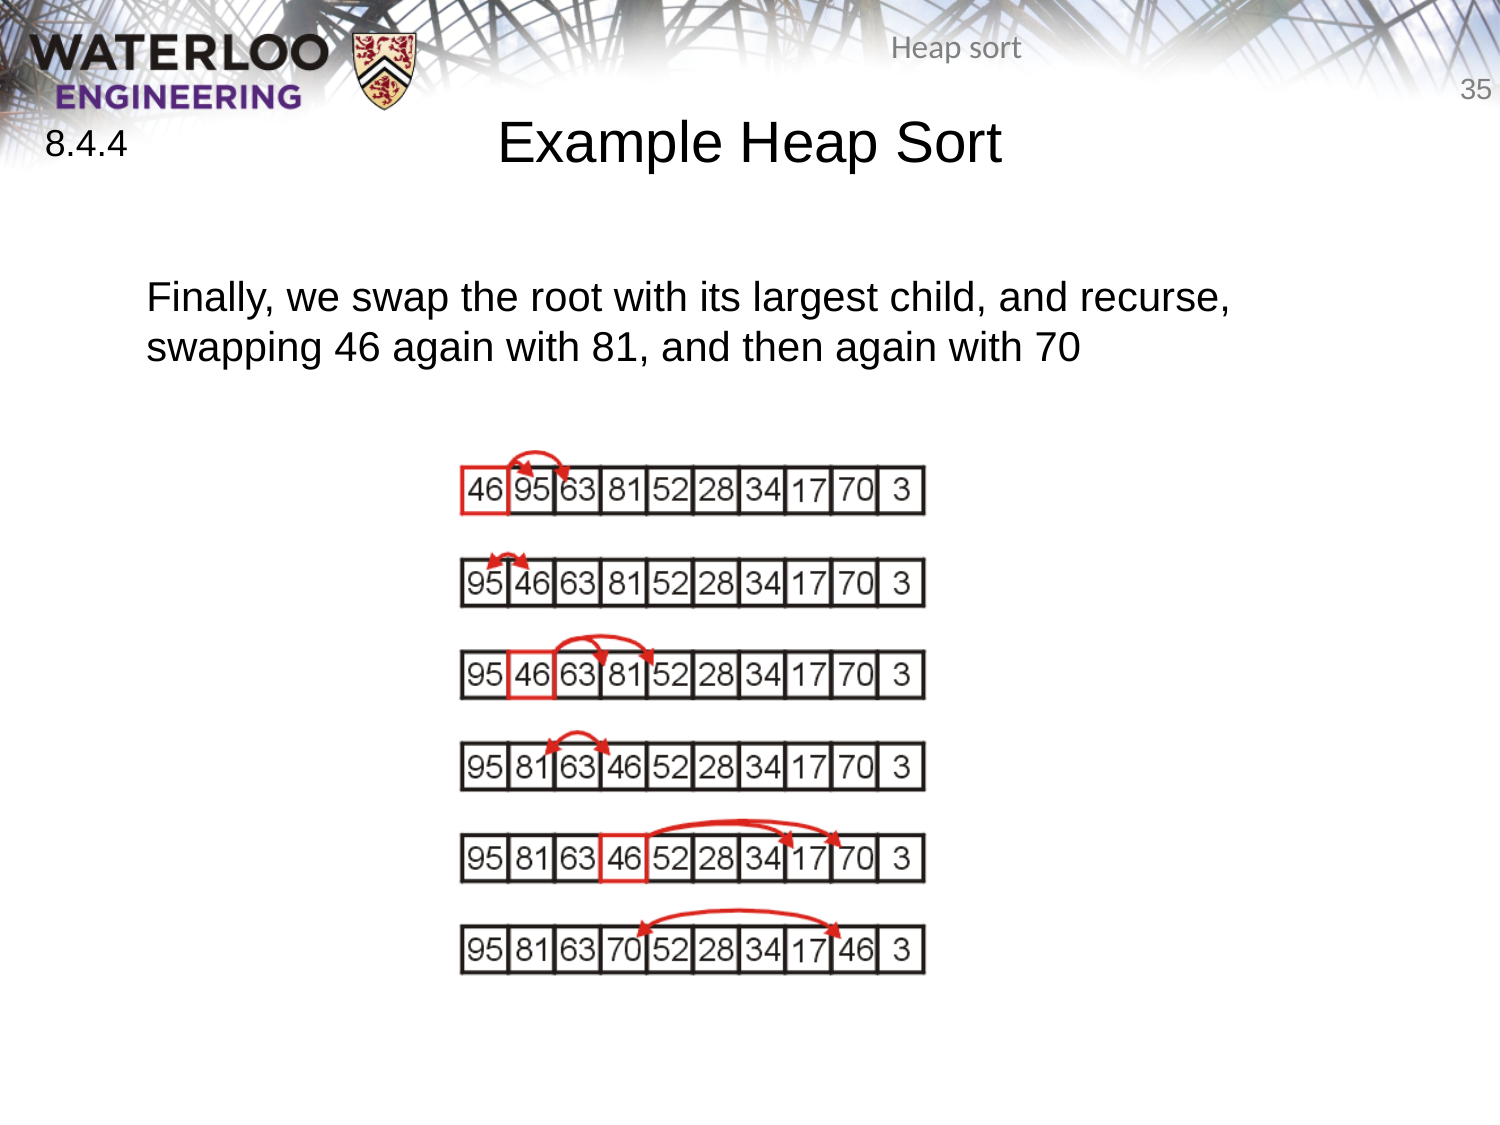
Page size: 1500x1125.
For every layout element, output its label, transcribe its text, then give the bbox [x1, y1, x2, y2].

title Example Heap Sort [74, 44, 1426, 233]
text_box 8.4.4 [30, 111, 143, 172]
picture [0, 0, 1500, 1125]
list Finally, we swap the root with its largest child, and recurse, swapping 46 again with 81, and then again with 70 [74, 262, 1426, 1006]
